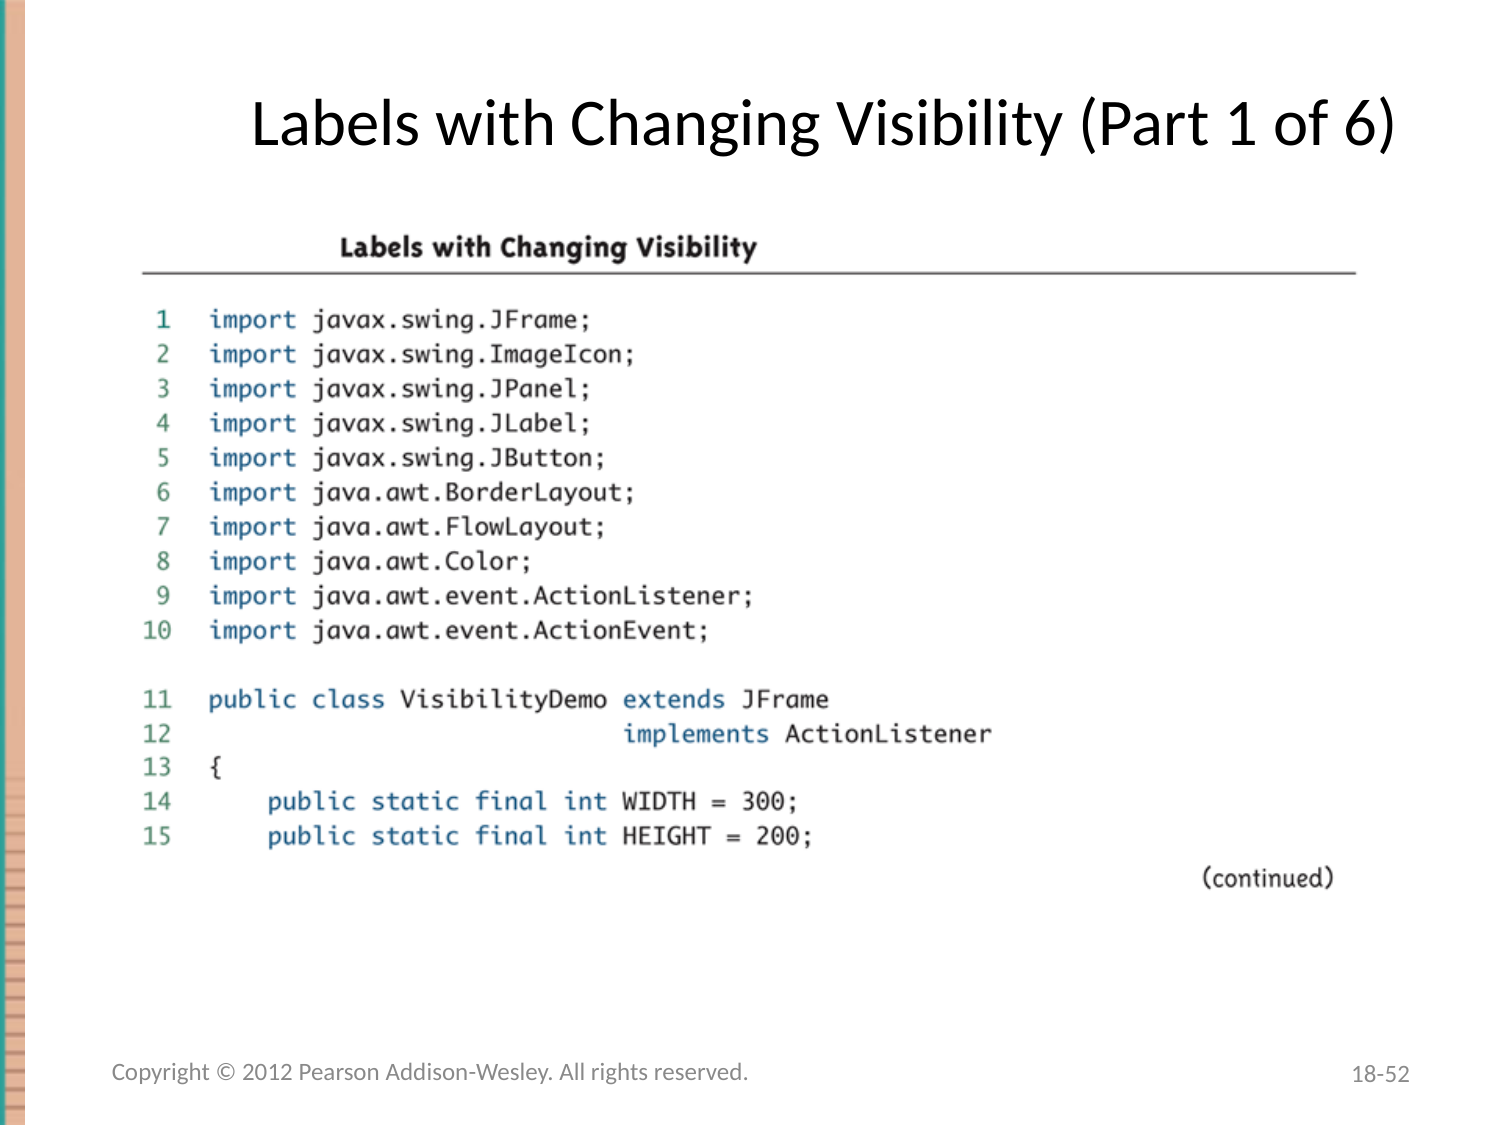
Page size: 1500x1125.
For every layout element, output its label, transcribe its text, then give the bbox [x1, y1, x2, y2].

picture [0, 0, 25, 1125]
slide_number 18-52 [1074, 1042, 1425, 1103]
title Labels with Changing Visibility (Part 1 of 6) [149, 24, 1500, 213]
footer Copyright © 2012 Pearson Addison-Wesley. All rights reserved. [75, 1040, 788, 1100]
picture [110, 216, 1390, 909]
